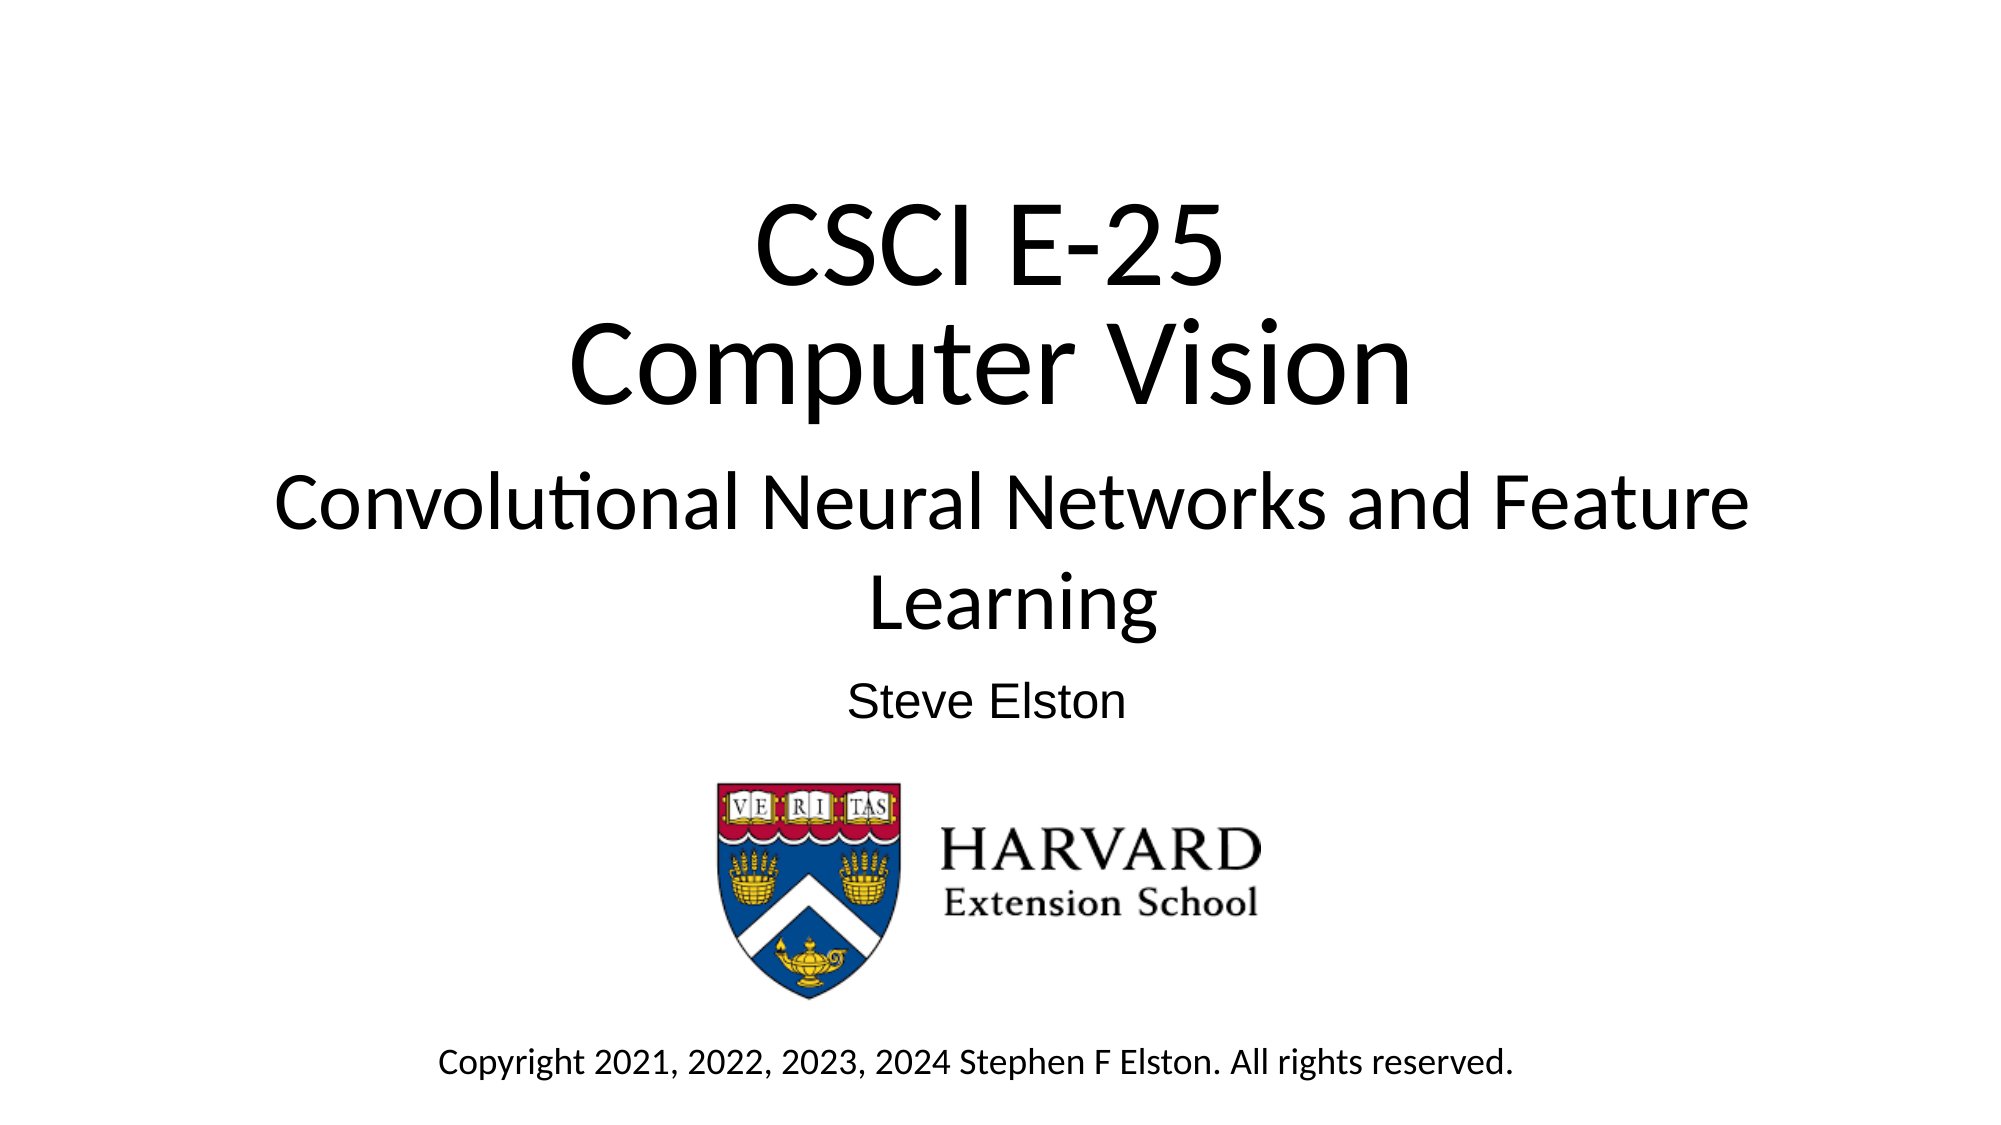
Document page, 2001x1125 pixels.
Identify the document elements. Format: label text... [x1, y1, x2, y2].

picture [713, 778, 1261, 1005]
text_box Copyright 2021, 2022, 2023, 2024 Stephen F Elston. All rights reserved. [226, 1034, 1727, 1116]
title CSCI E-25 Computer Vision [204, 44, 1780, 437]
subtitle Steve Elston [236, 661, 1737, 743]
text_box Convolutional Neural Networks and Feature Learning [108, 438, 1919, 654]
